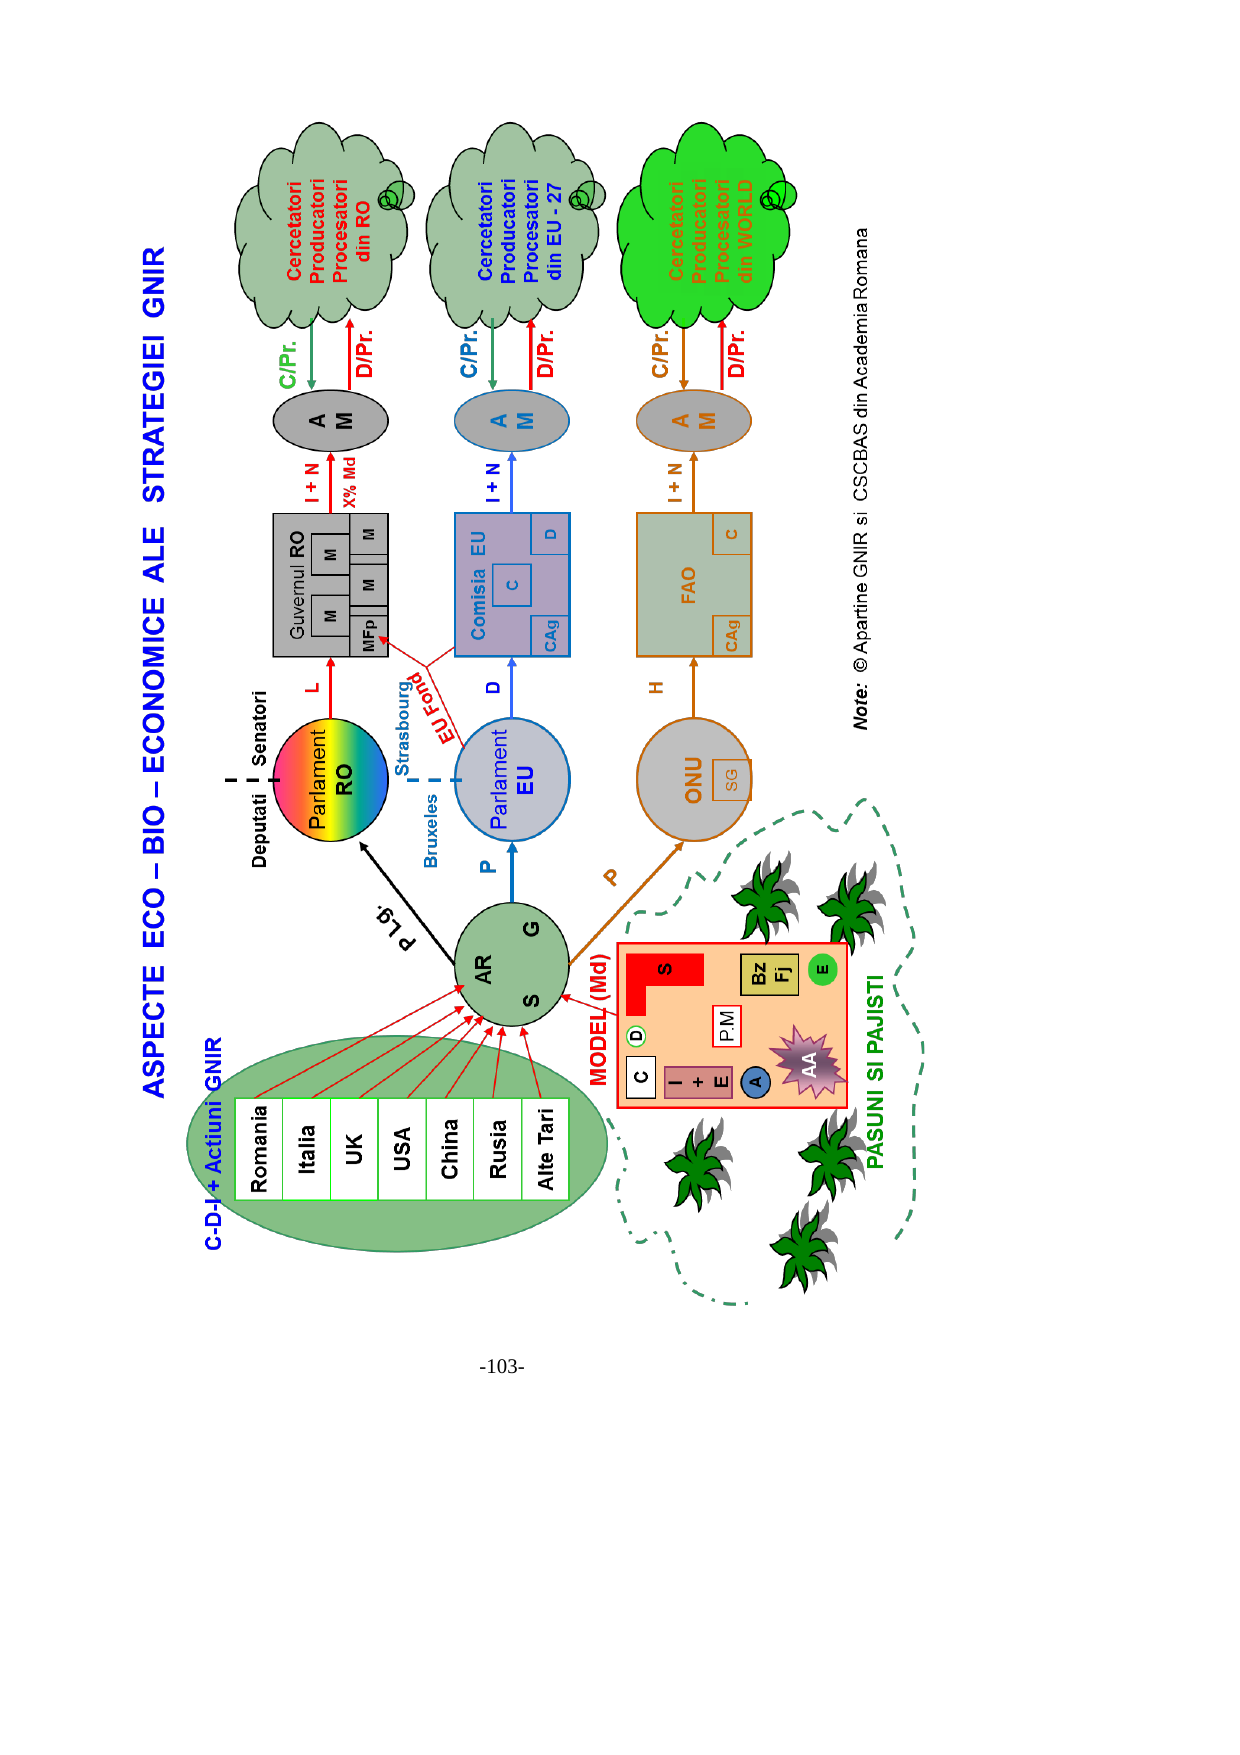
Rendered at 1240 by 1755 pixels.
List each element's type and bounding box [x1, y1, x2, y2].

text_box [120, 121, 925, 1306]
text_box [477, 1354, 530, 1380]
